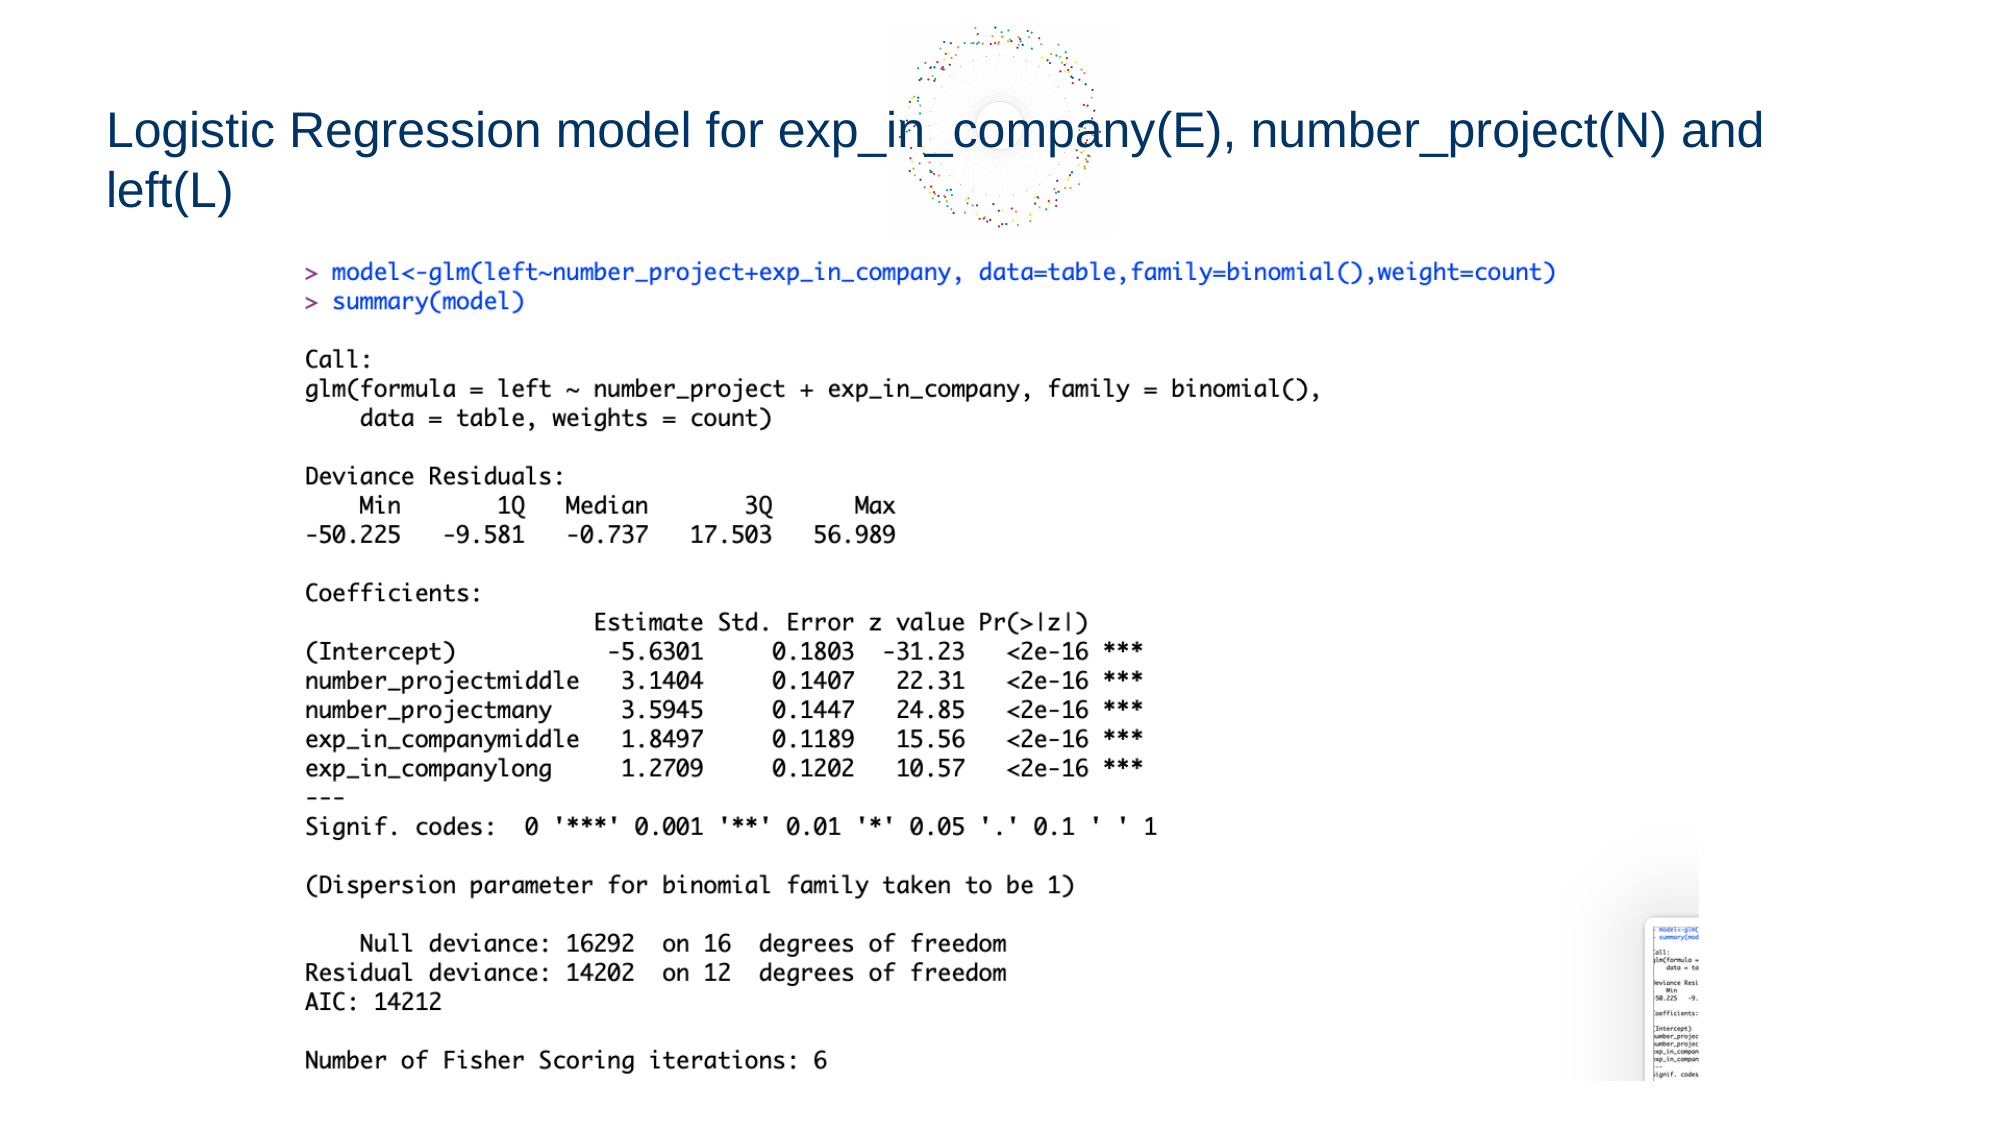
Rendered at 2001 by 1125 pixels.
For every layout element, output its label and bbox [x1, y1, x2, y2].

picture [304, 255, 1699, 1081]
text_box [91, 20, 1911, 237]
